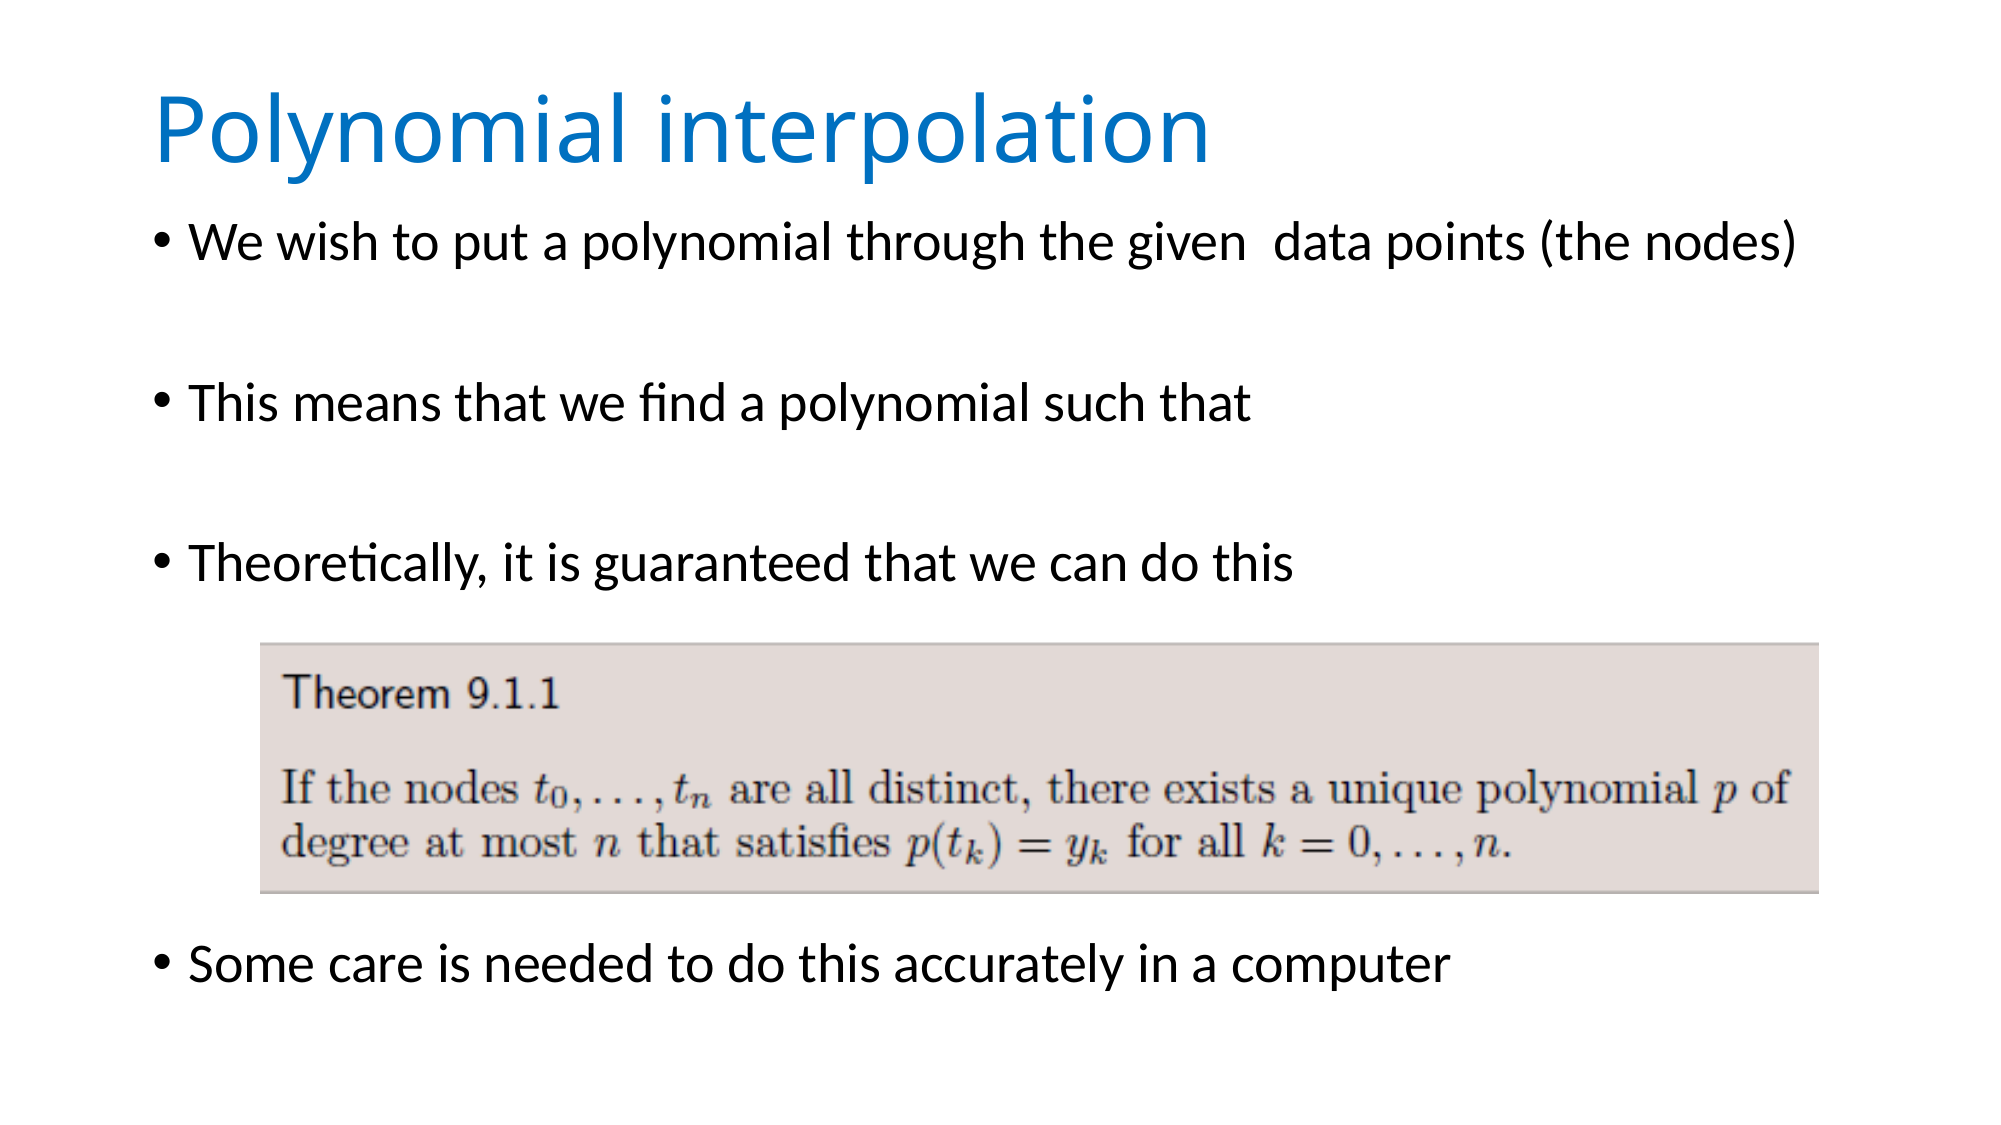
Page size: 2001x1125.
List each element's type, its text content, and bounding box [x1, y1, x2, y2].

picture [260, 641, 1819, 894]
title Polynomial interpolation [137, 59, 1863, 205]
